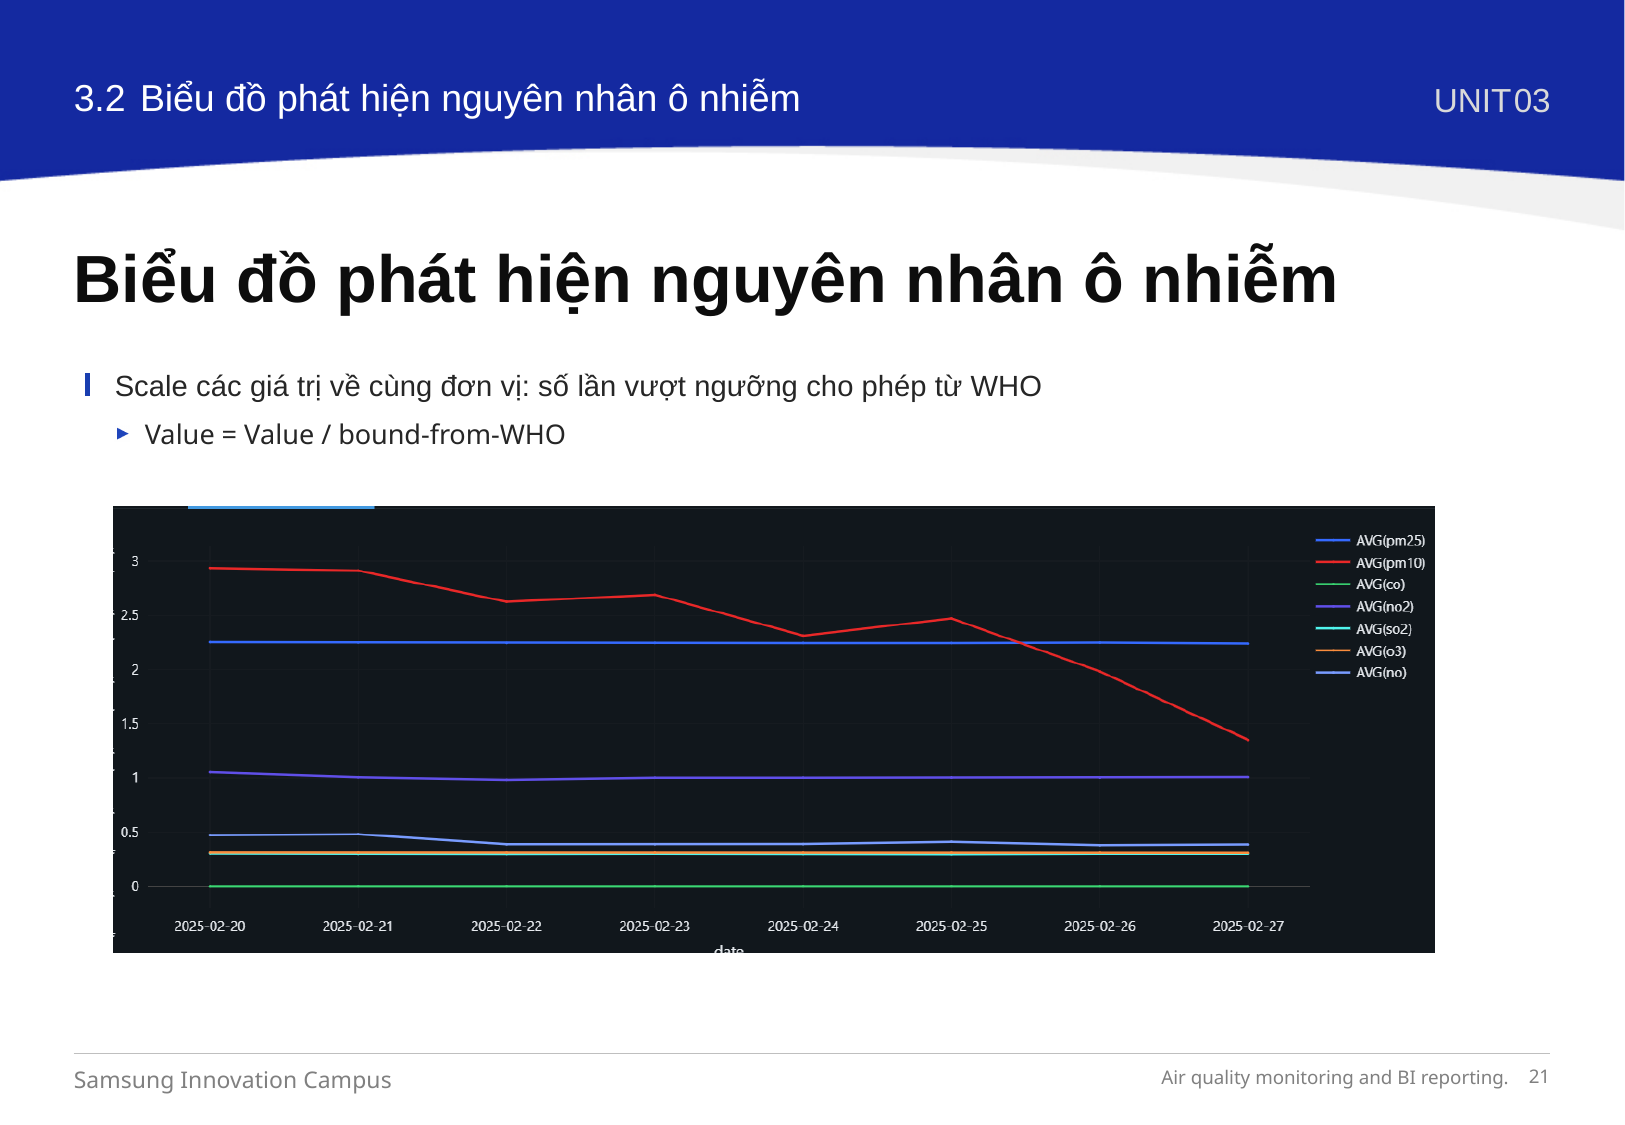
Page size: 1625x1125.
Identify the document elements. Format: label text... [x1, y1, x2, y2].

list UNIT [1433, 78, 1521, 160]
list 03 [1521, 78, 1551, 120]
list Biểu đồ phát hiện nguyên nhân ô nhiễm [129, 73, 1252, 120]
list 3.2 [73, 73, 129, 120]
title Biểu đồ phát hiện nguyên nhân ô nhiễm [73, 236, 1475, 317]
list Scale các giá trị về cùng đơn vị: số lần vượt ngưỡng cho phép từ WHO Value = Value / bound-from-WHO [85, 364, 1408, 460]
picture [0, 0, 1625, 1125]
